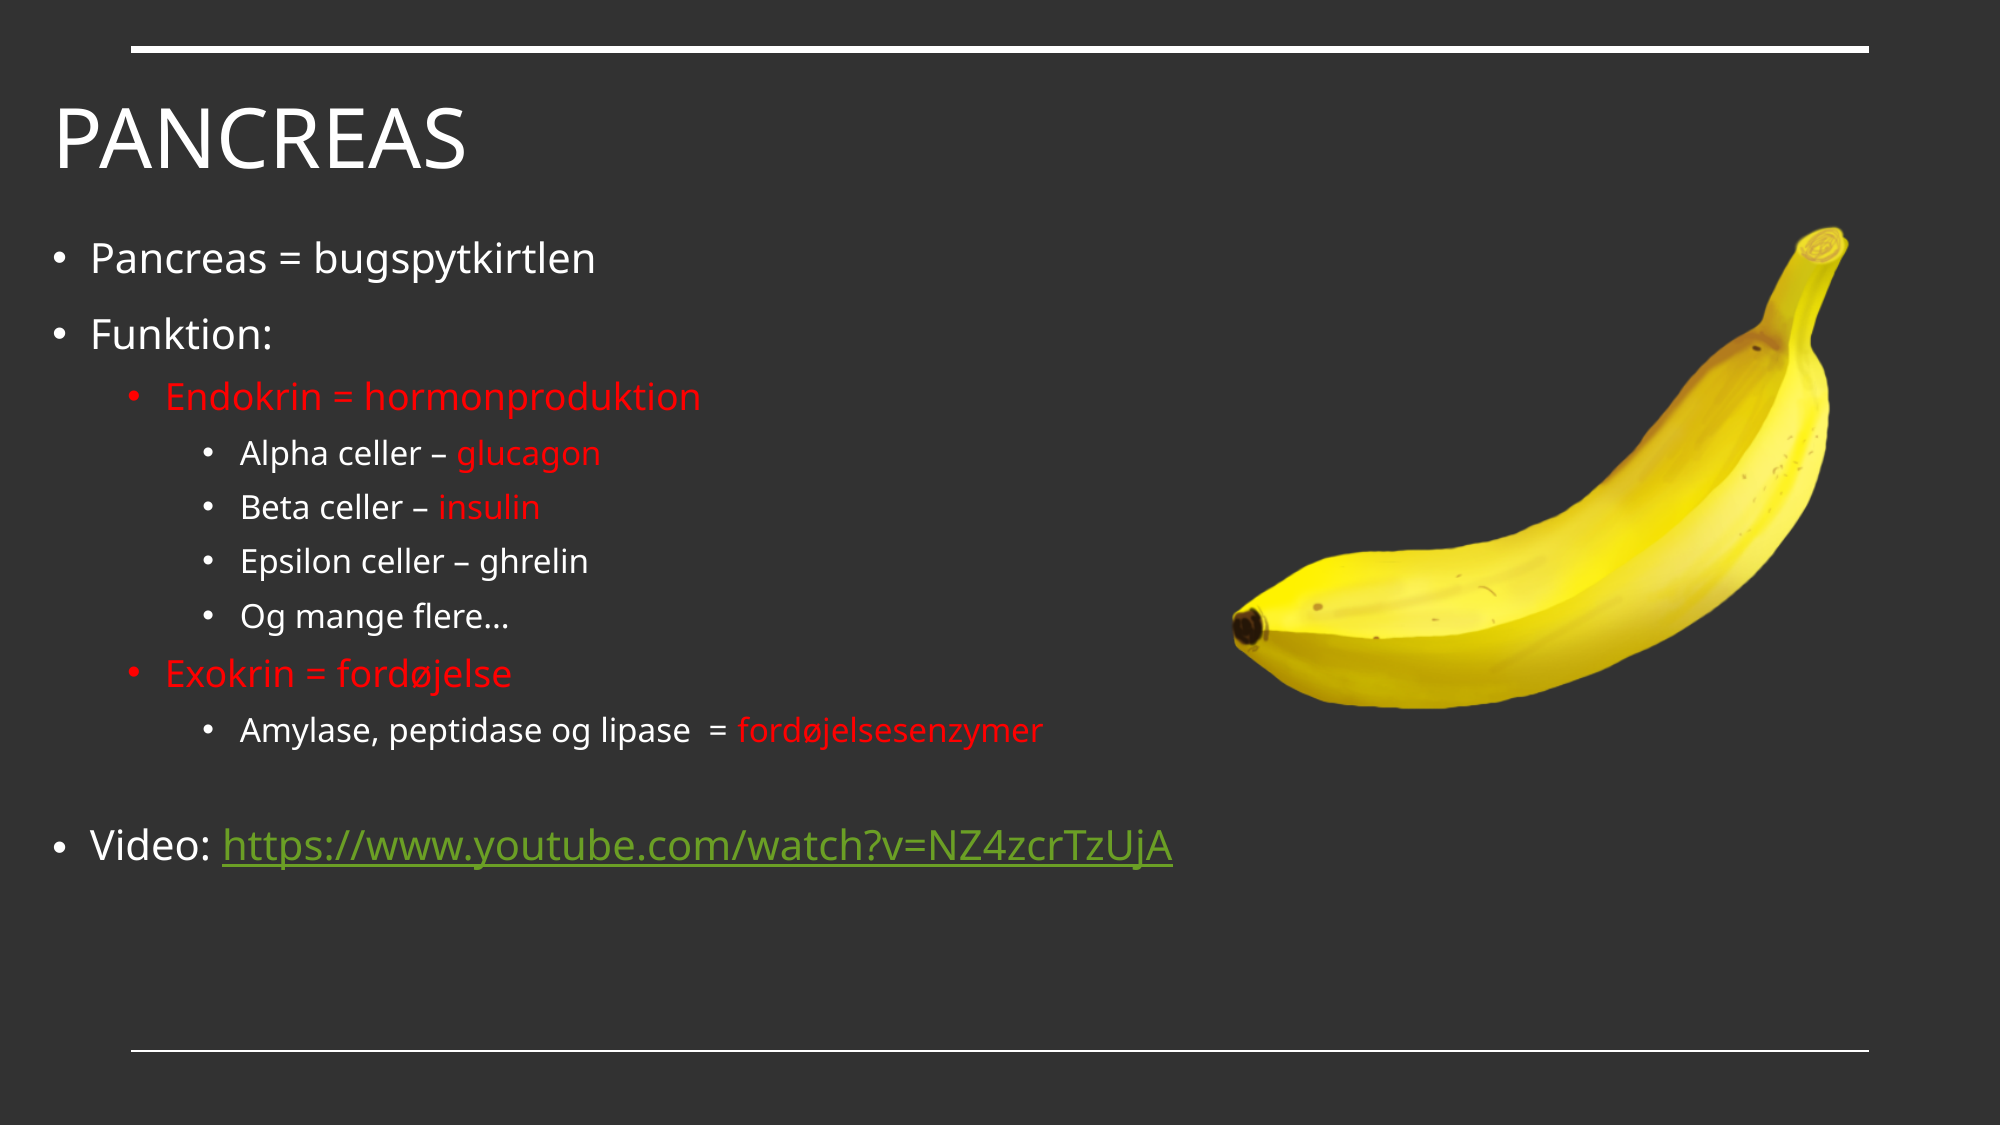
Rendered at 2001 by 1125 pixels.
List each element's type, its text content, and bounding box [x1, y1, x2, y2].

list Pancreas = bugspytkirtlen Funktion: Endokrin = hormonproduktion Alpha celler – glucagon Beta celler – insulin Epsilon celler – ghrelin Og mange flere… Exokrin = fordøjelse Amylase, peptidase og lipase = fordøjelsesenzymer Video: https://www.youtube.com/watch?v=NZ4zcrTzUjA [37, 219, 1792, 906]
title Pancreas [37, 77, 1792, 219]
picture [1203, 207, 1919, 757]
